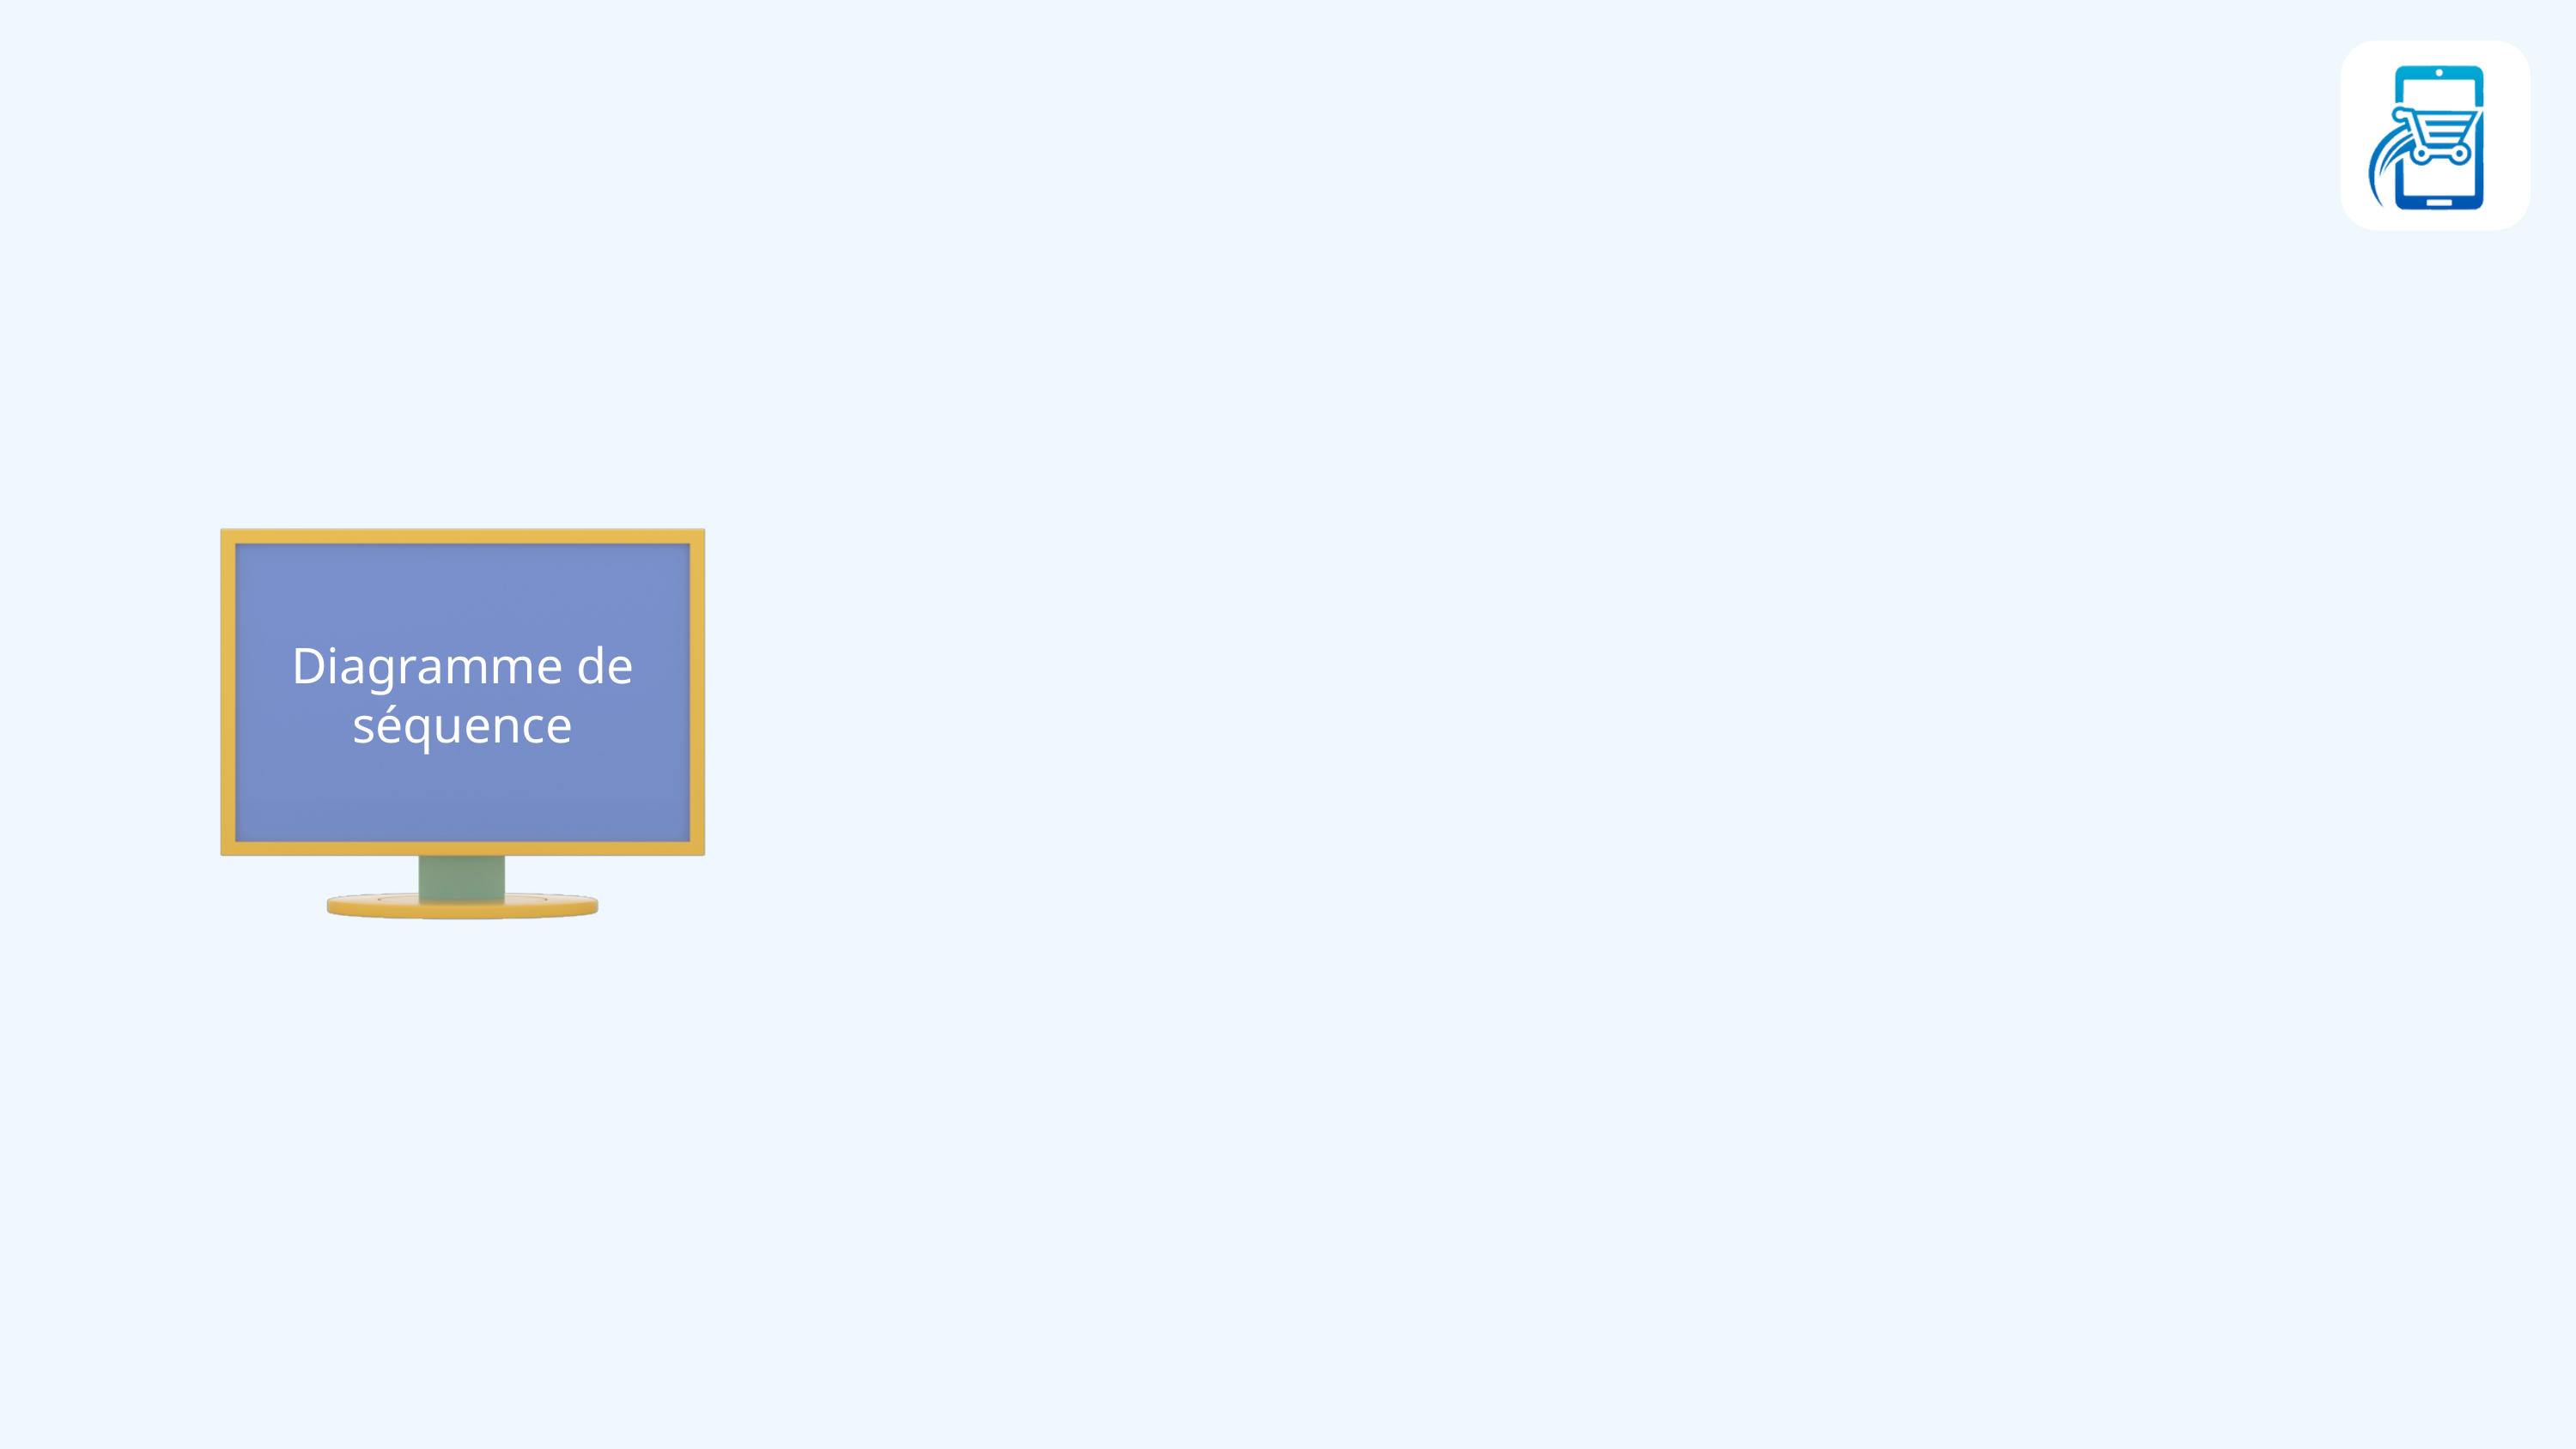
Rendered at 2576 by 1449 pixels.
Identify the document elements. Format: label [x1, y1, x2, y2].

picture [2365, 65, 2515, 214]
text_box [2340, 40, 2531, 231]
picture [219, 528, 707, 921]
